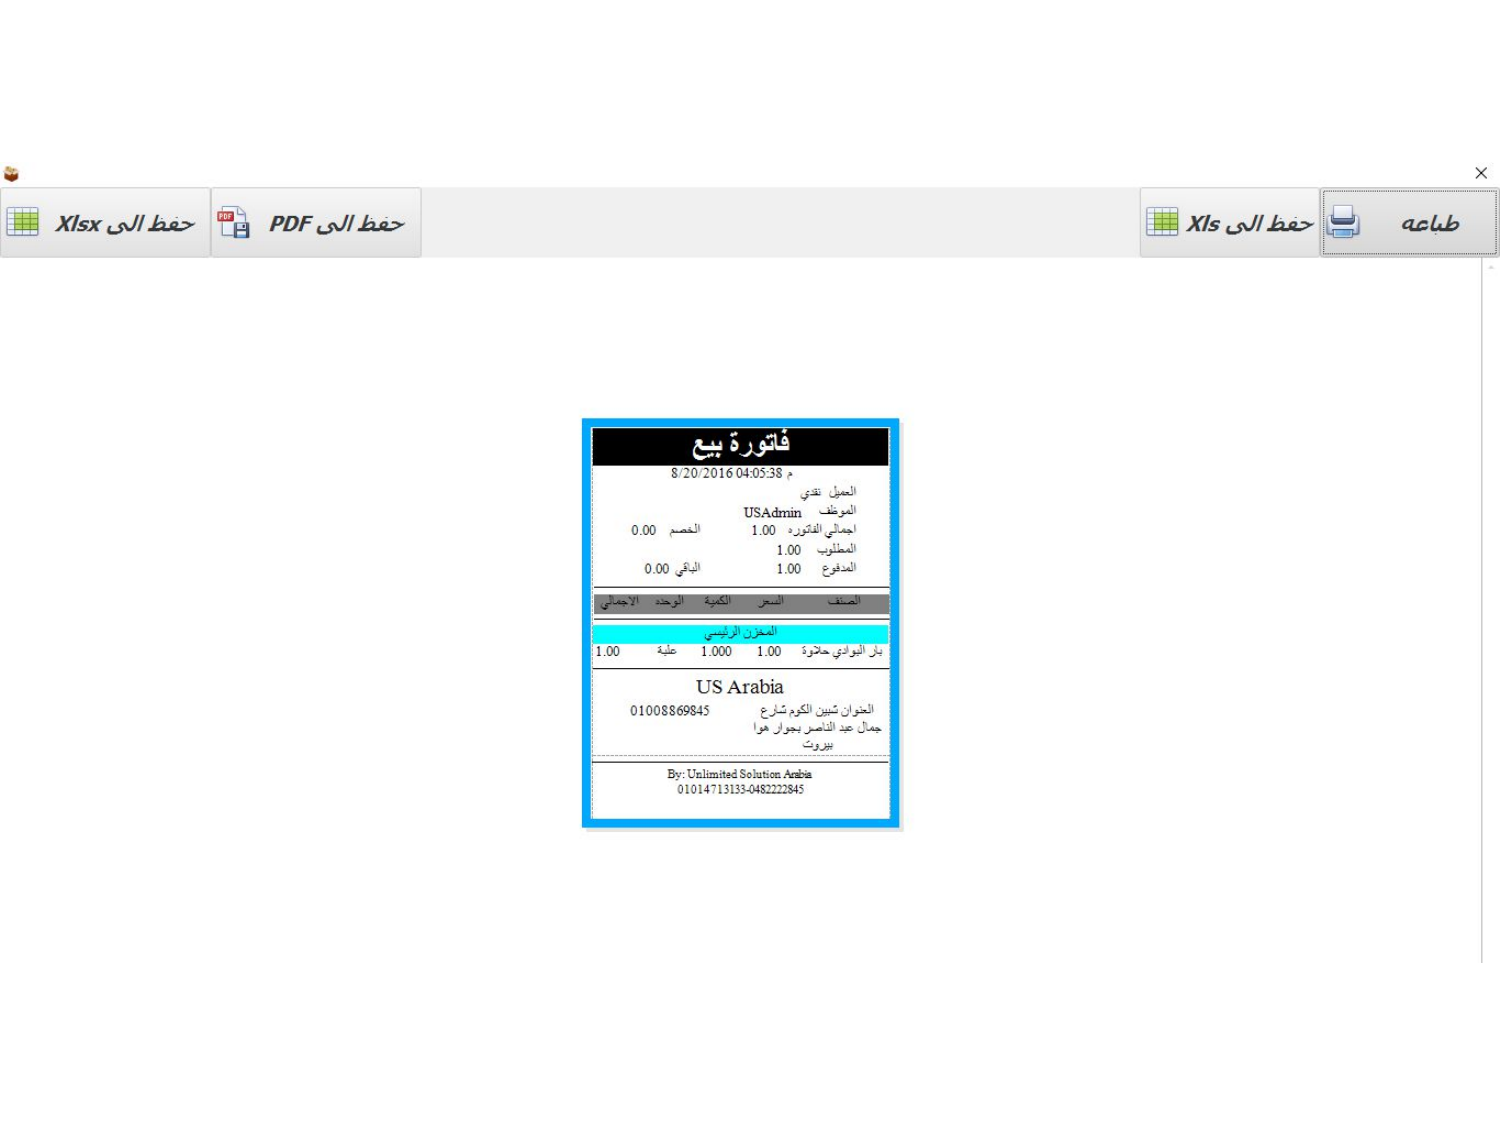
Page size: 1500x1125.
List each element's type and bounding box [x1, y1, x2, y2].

picture [0, 162, 1500, 963]
